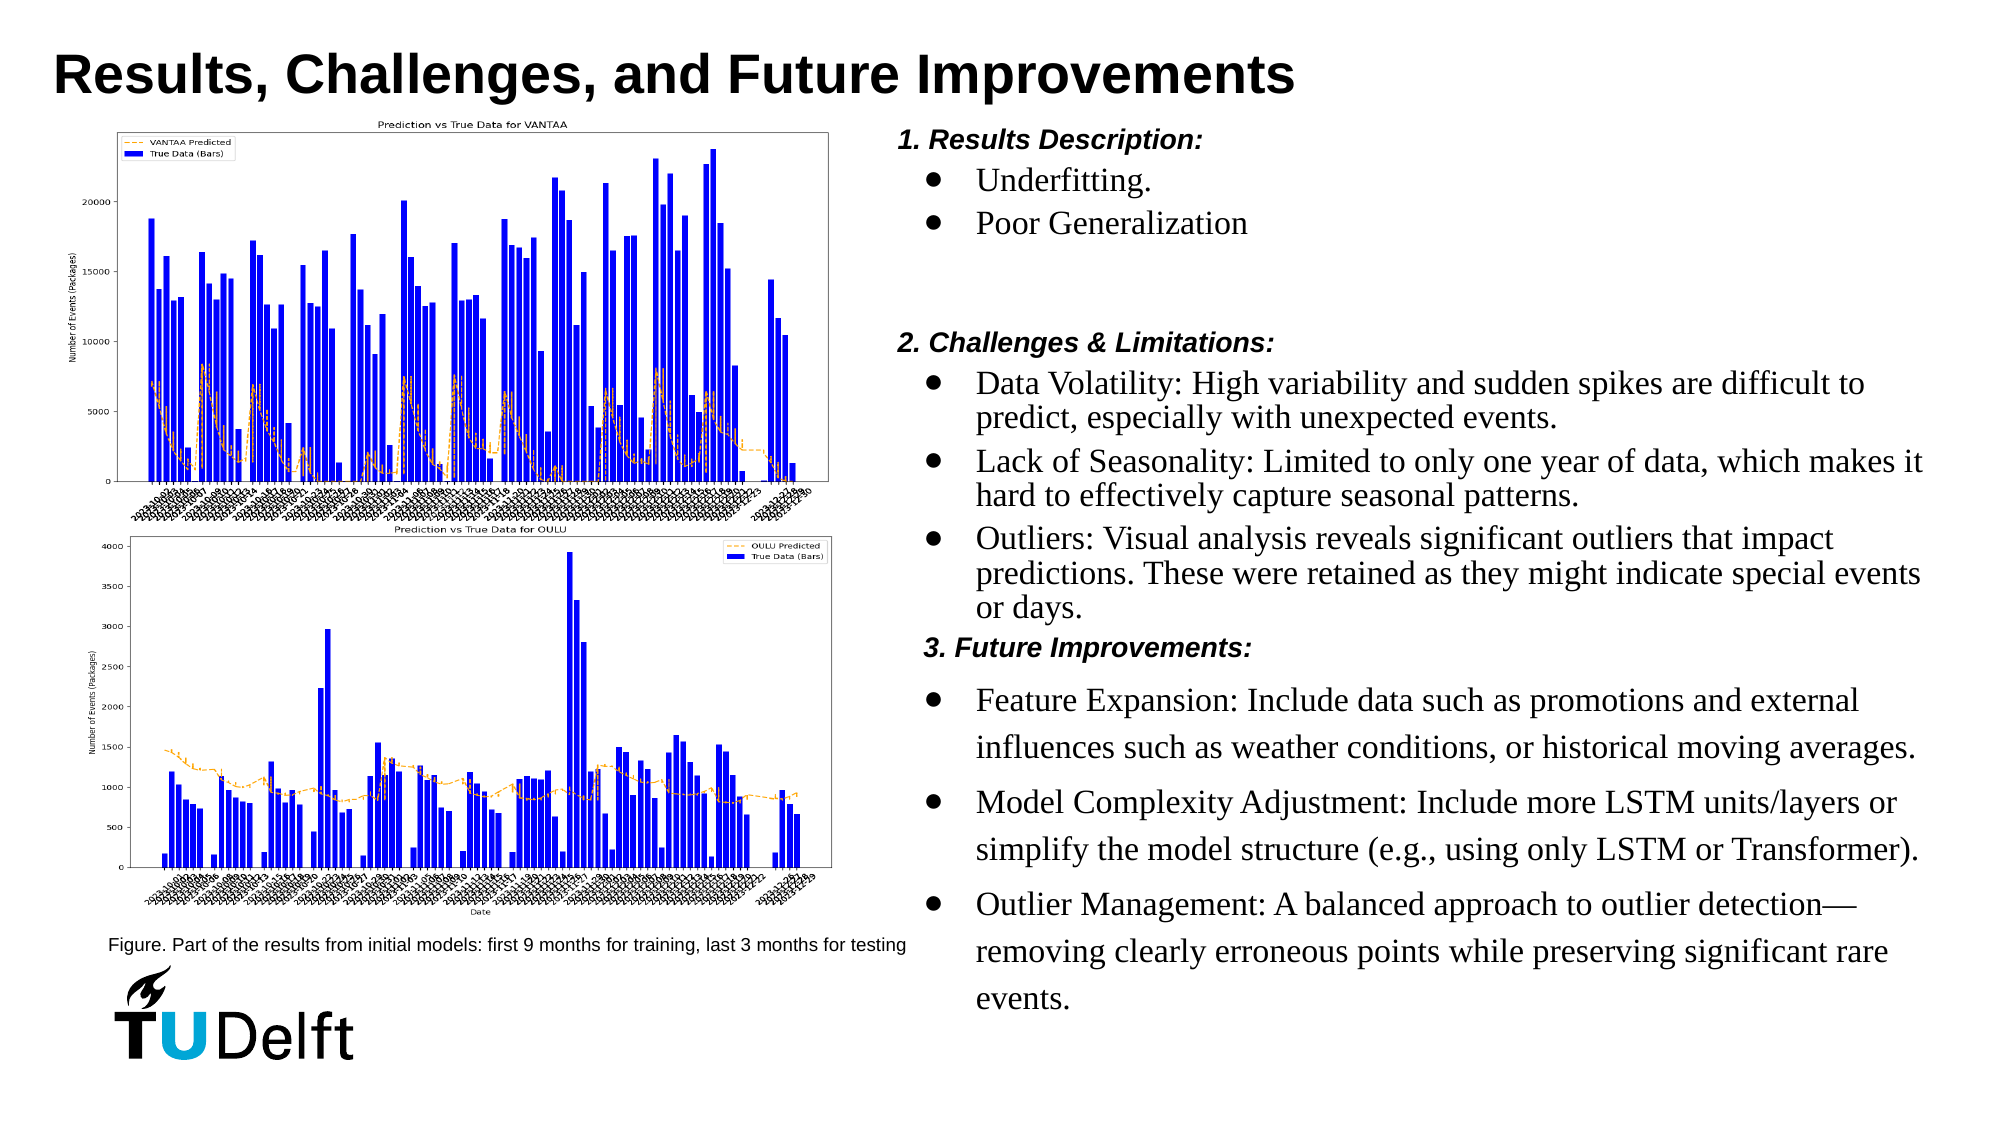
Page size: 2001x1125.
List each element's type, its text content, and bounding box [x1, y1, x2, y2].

text_box Figure. Part of the results from initial models: first 9 months for training, last 3 months for testing [93, 925, 1094, 963]
list 1. Results Description: Underfitting. Poor Generalization 2. Challenges & Limitations: Data Volatility: High variability and sudden spikes are difficult to predict, especially with unexpected events. Lack of Seasonality: Limited to only one year of data, which makes it hard to effectively capture seasonal patterns. Outliers: Visual analysis reveals significant outliers that impact predictions. These were retained as they might indicate special events or days. 3. Future Improvements: Feature Expansion: Include data such as promotions and external influences such as weather conditions, or historical moving averages. Model Complexity Adjustment: Include more LSTM units/layers or simplify the model structure (e.g., using only LSTM or Transformer). Outlier Management: A balanced approach to outlier detection—removing clearly erroneous points while preserving significant rare events. [897, 116, 1951, 1045]
picture [40, 116, 849, 918]
title Results, Challenges, and Future Improvements [33, 29, 2000, 110]
